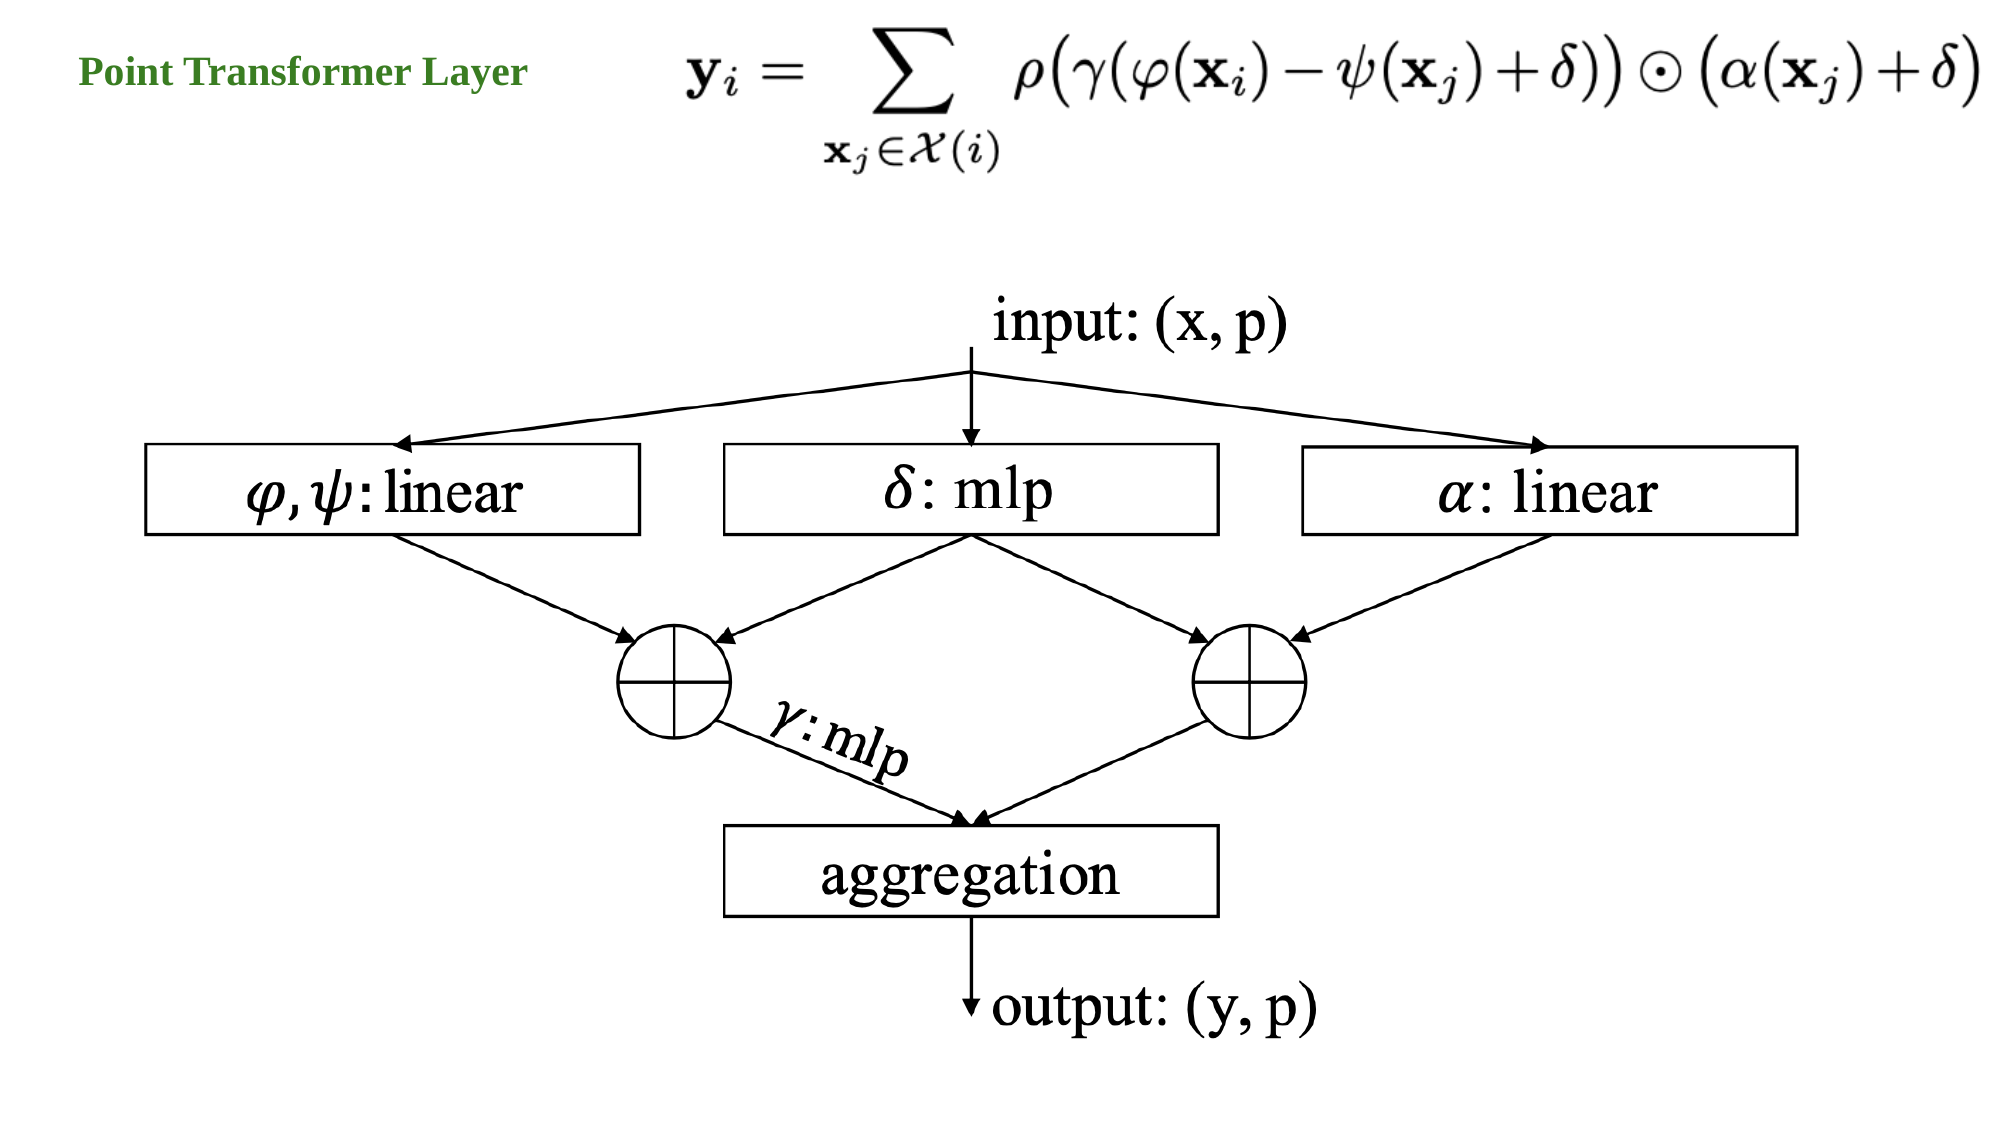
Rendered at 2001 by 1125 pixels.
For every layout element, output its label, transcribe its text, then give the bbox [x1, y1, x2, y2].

picture [666, 0, 2000, 202]
text_box Point Transformer Layer [63, 36, 554, 102]
picture [121, 241, 1879, 1089]
